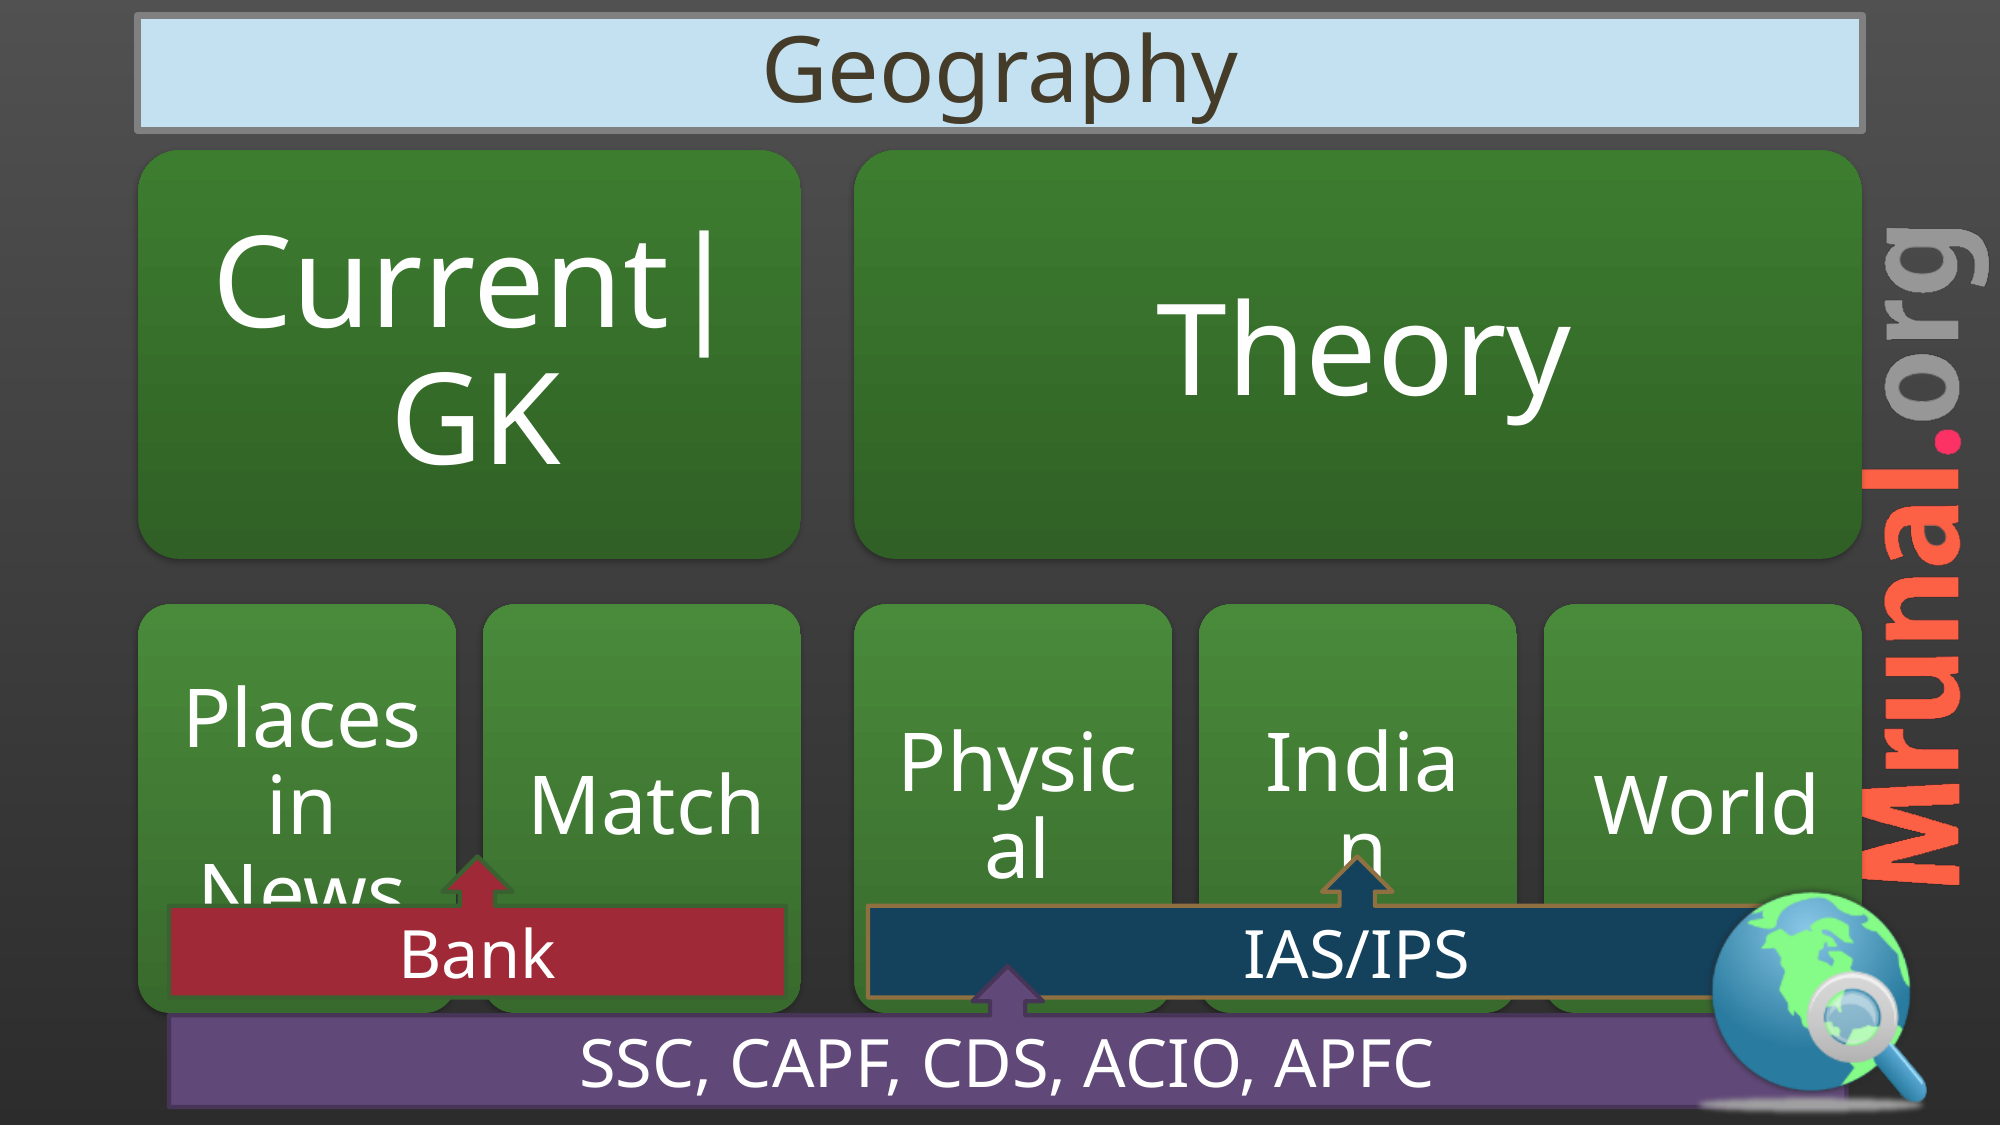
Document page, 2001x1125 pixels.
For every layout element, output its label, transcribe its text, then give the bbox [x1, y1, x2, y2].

picture [1694, 223, 2000, 1122]
title Geography [134, 12, 1866, 134]
text_box SSC, CAPF, CDS, ACIO, APFC [166, 1022, 1689, 1110]
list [137, 149, 1863, 1014]
